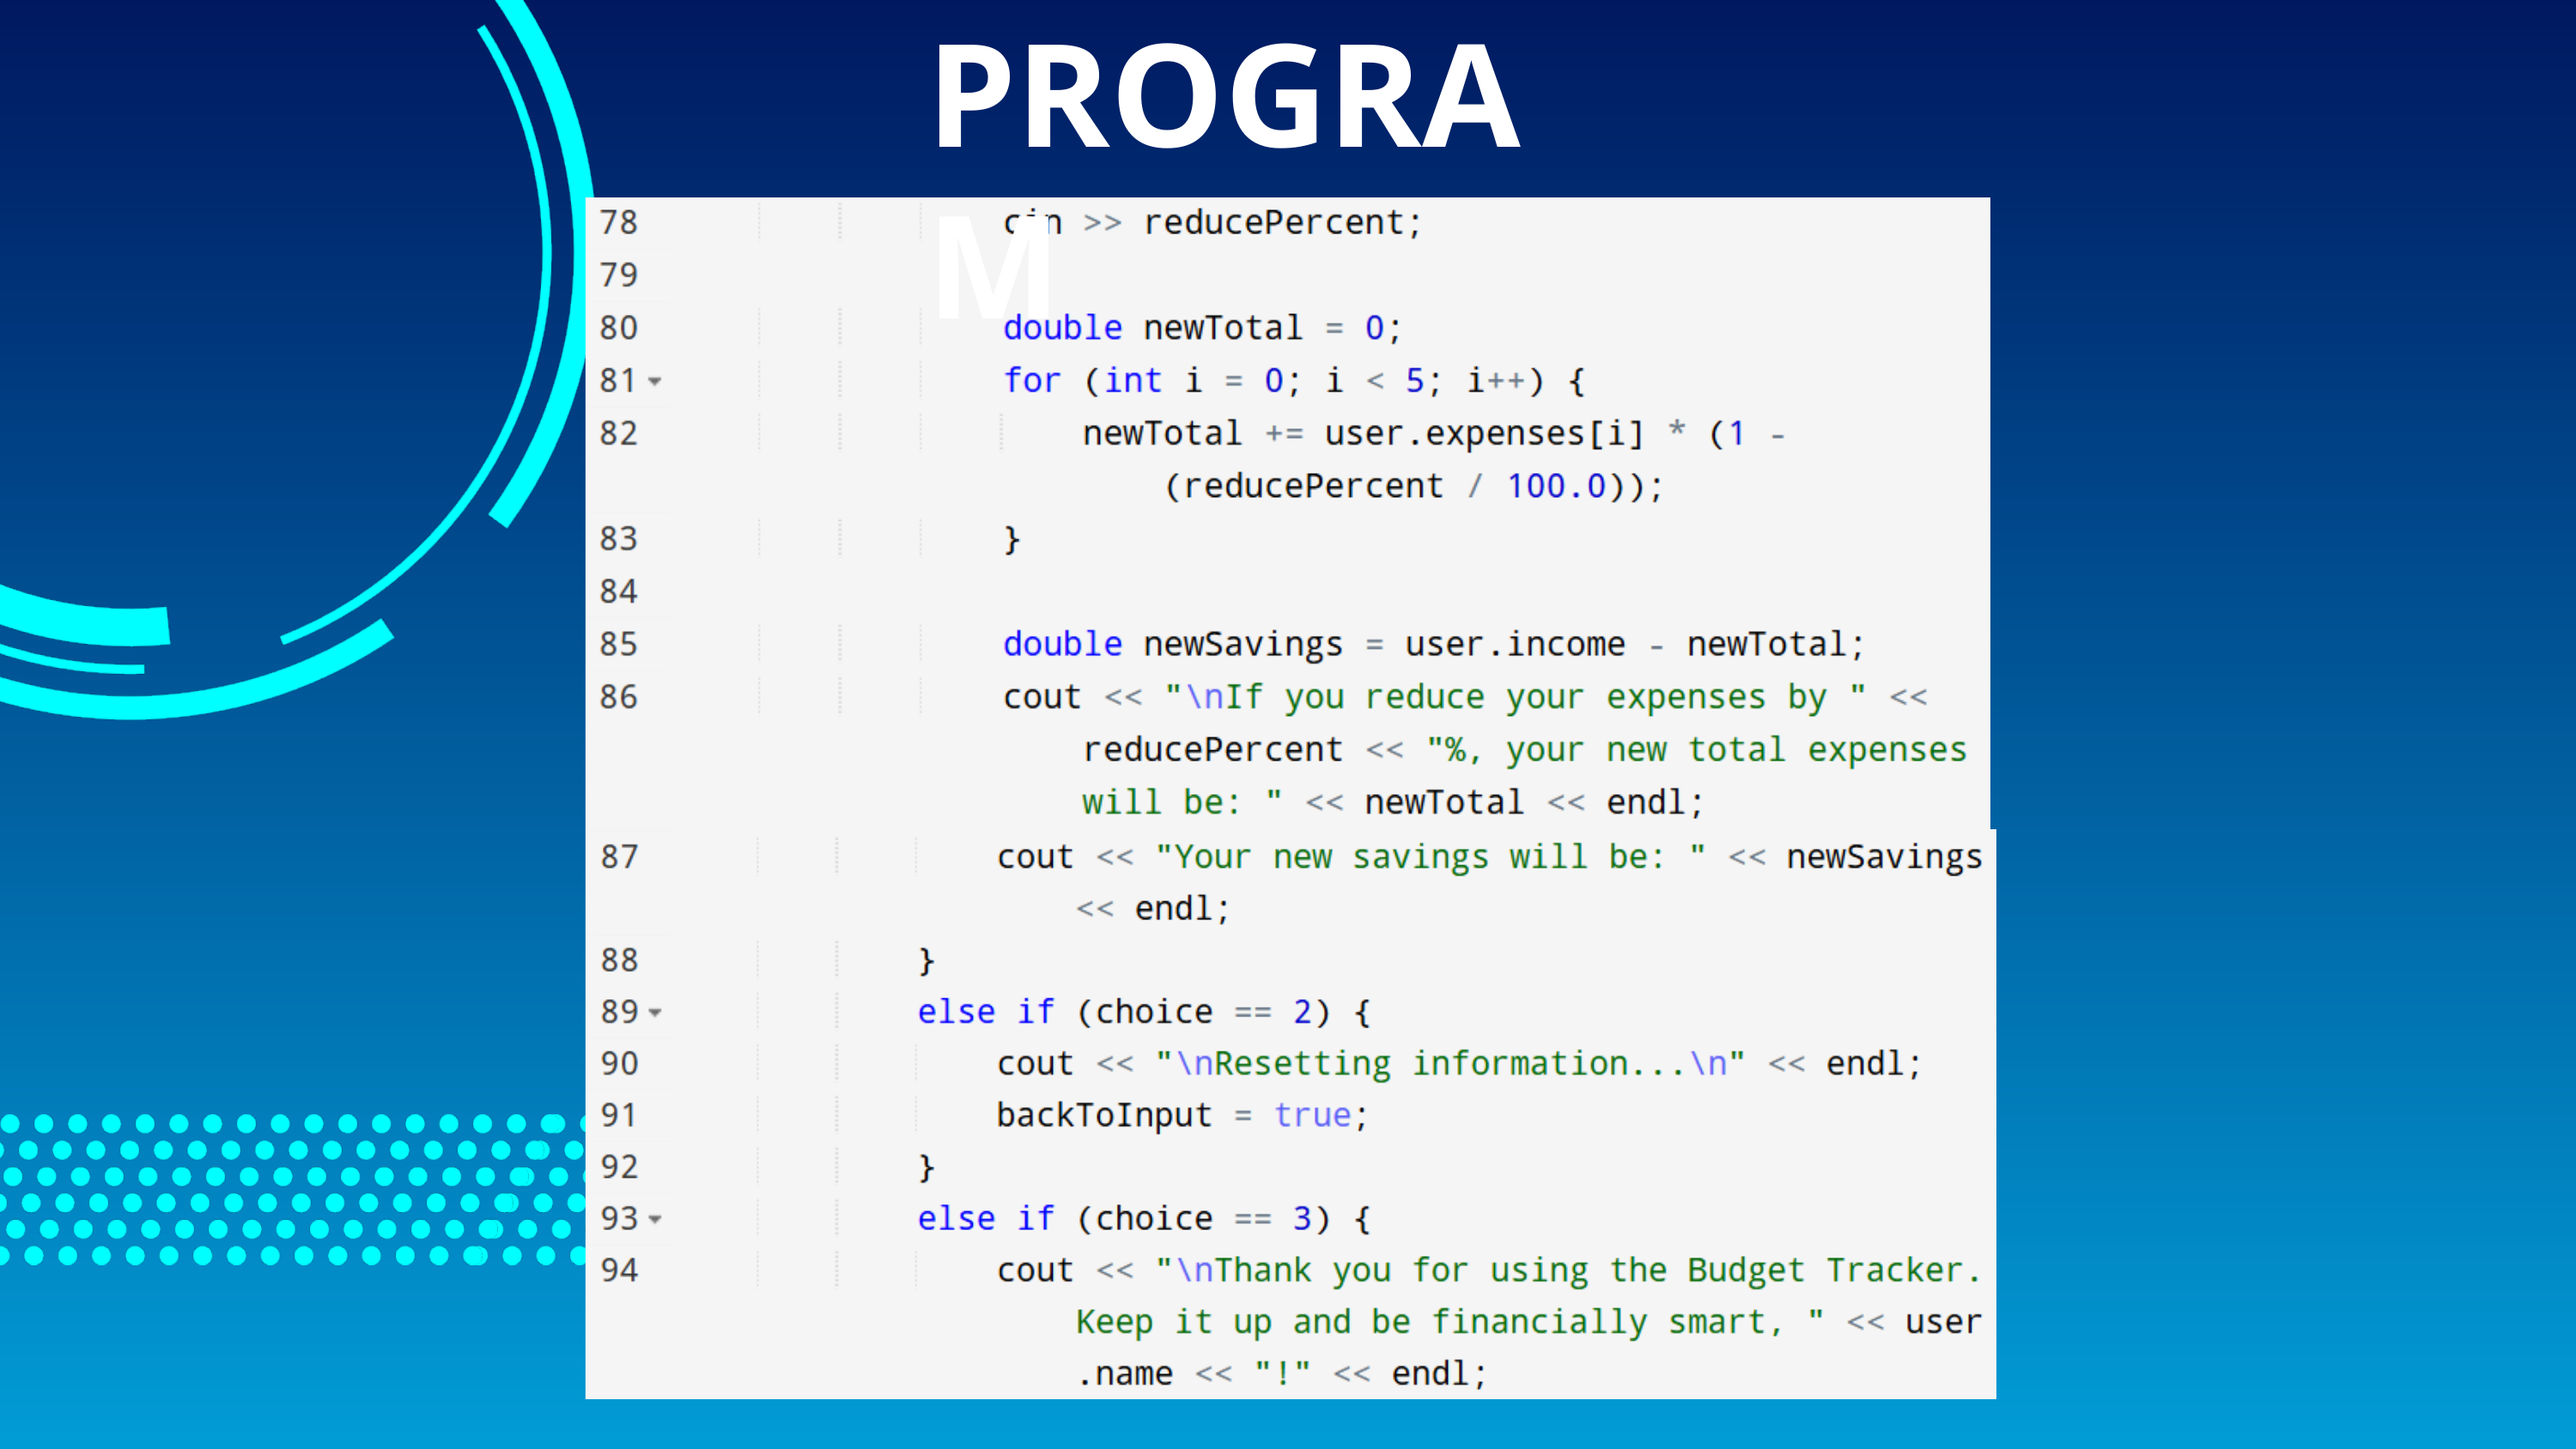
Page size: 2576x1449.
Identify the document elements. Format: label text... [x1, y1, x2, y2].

text_box PROGRAM [927, 3, 1649, 348]
text_box [0, 1114, 560, 1265]
text_box [585, 829, 1997, 1399]
text_box [560, 1114, 585, 1265]
text_box [585, 197, 1990, 829]
text_box [0, 0, 611, 724]
